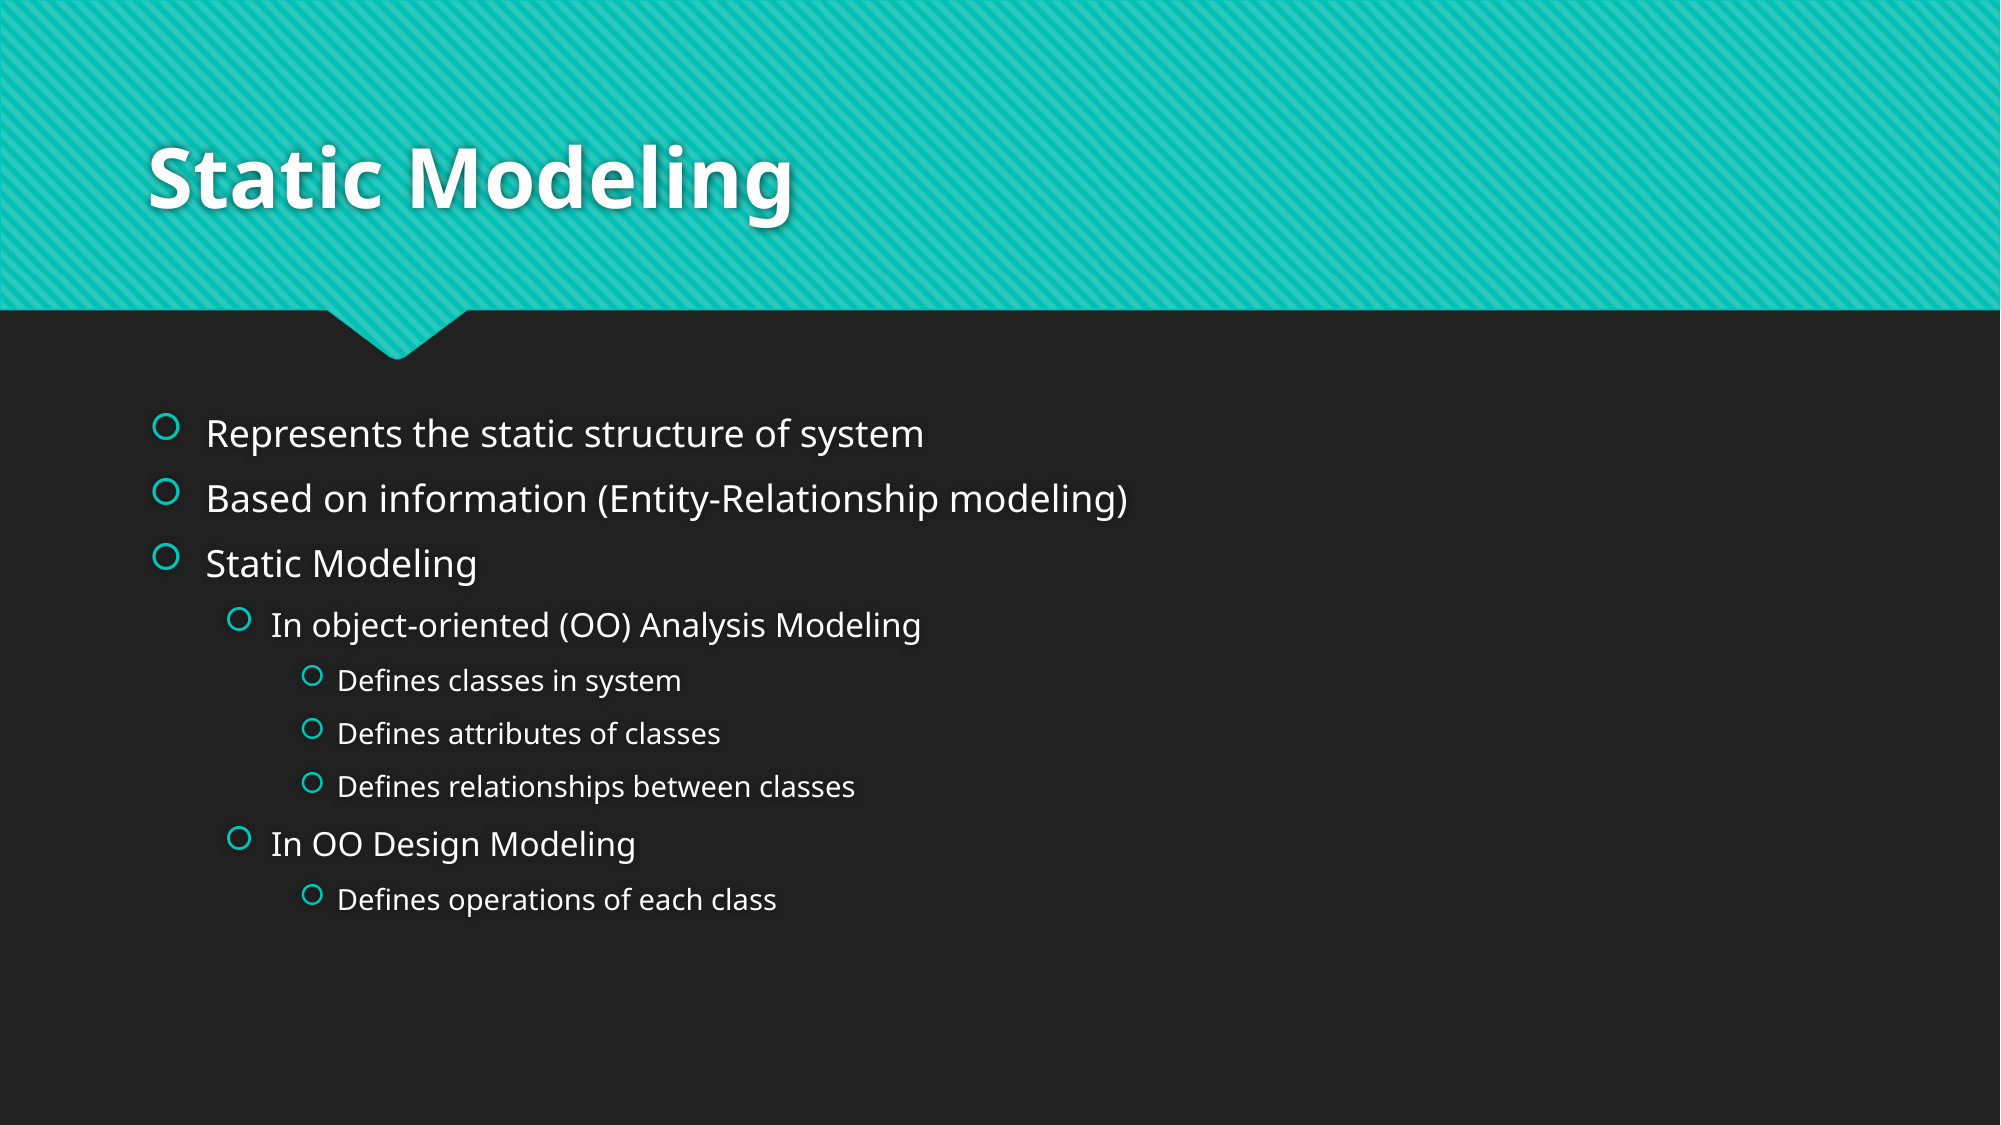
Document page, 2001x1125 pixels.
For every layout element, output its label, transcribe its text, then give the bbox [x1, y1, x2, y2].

list Represents the static structure of system Based on information (Entity-Relationship modeling) Static Modeling In object-oriented (OO) Analysis Modeling Defines classes in system Defines attributes of classes Defines relationships between classes In OO Design Modeling Defines operations of each class [134, 364, 1866, 962]
title Static Modeling [132, 73, 1868, 233]
